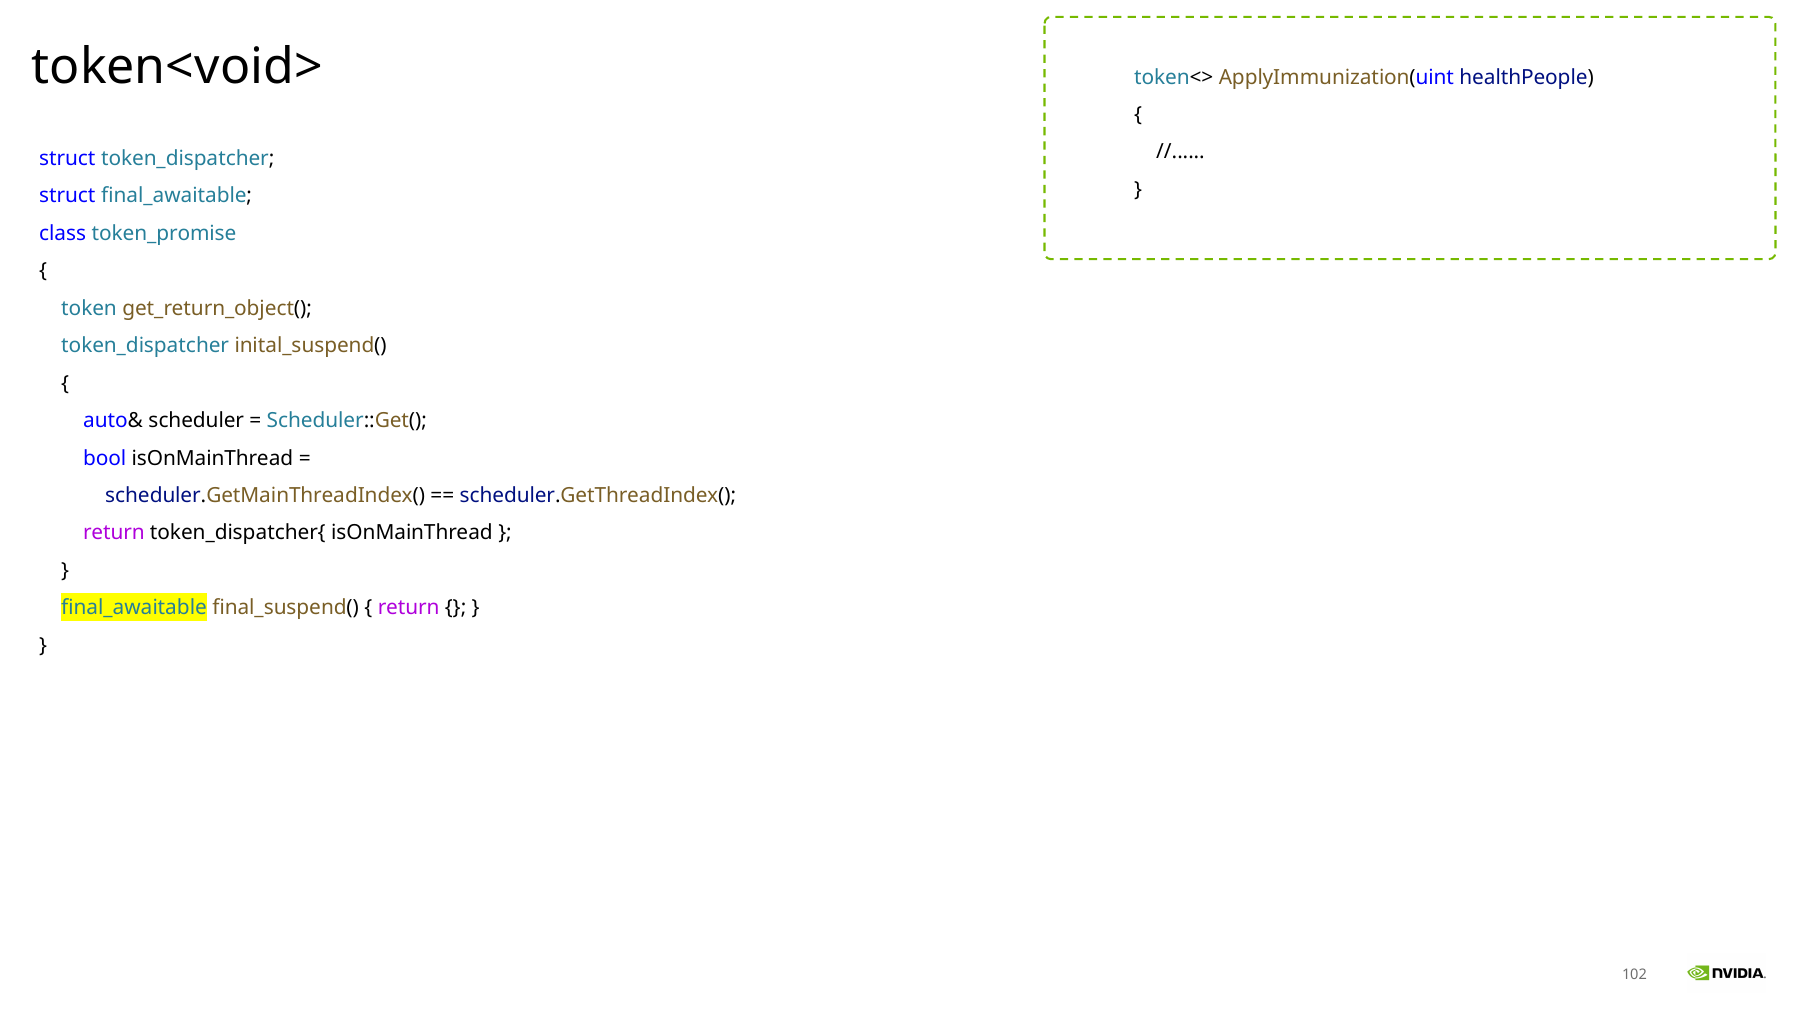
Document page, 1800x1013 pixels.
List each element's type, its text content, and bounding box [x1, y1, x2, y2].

text_box struct token_dispatcher; struct final_awaitable; class token_promise { token get_return_object(); token_dispatcher inital_suspend() { auto& scheduler = Scheduler::Get(); bool isOnMainThread = scheduler.GetMainThreadIndex() == scheduler.GetThreadIndex(); return token_dispatcher{ isOnMainThread }; } final_awaitable final_suspend() { return {}; } } [22, 123, 1074, 666]
picture [1687, 953, 1766, 993]
text_box token<void> [15, 30, 339, 103]
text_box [1044, 16, 1776, 260]
